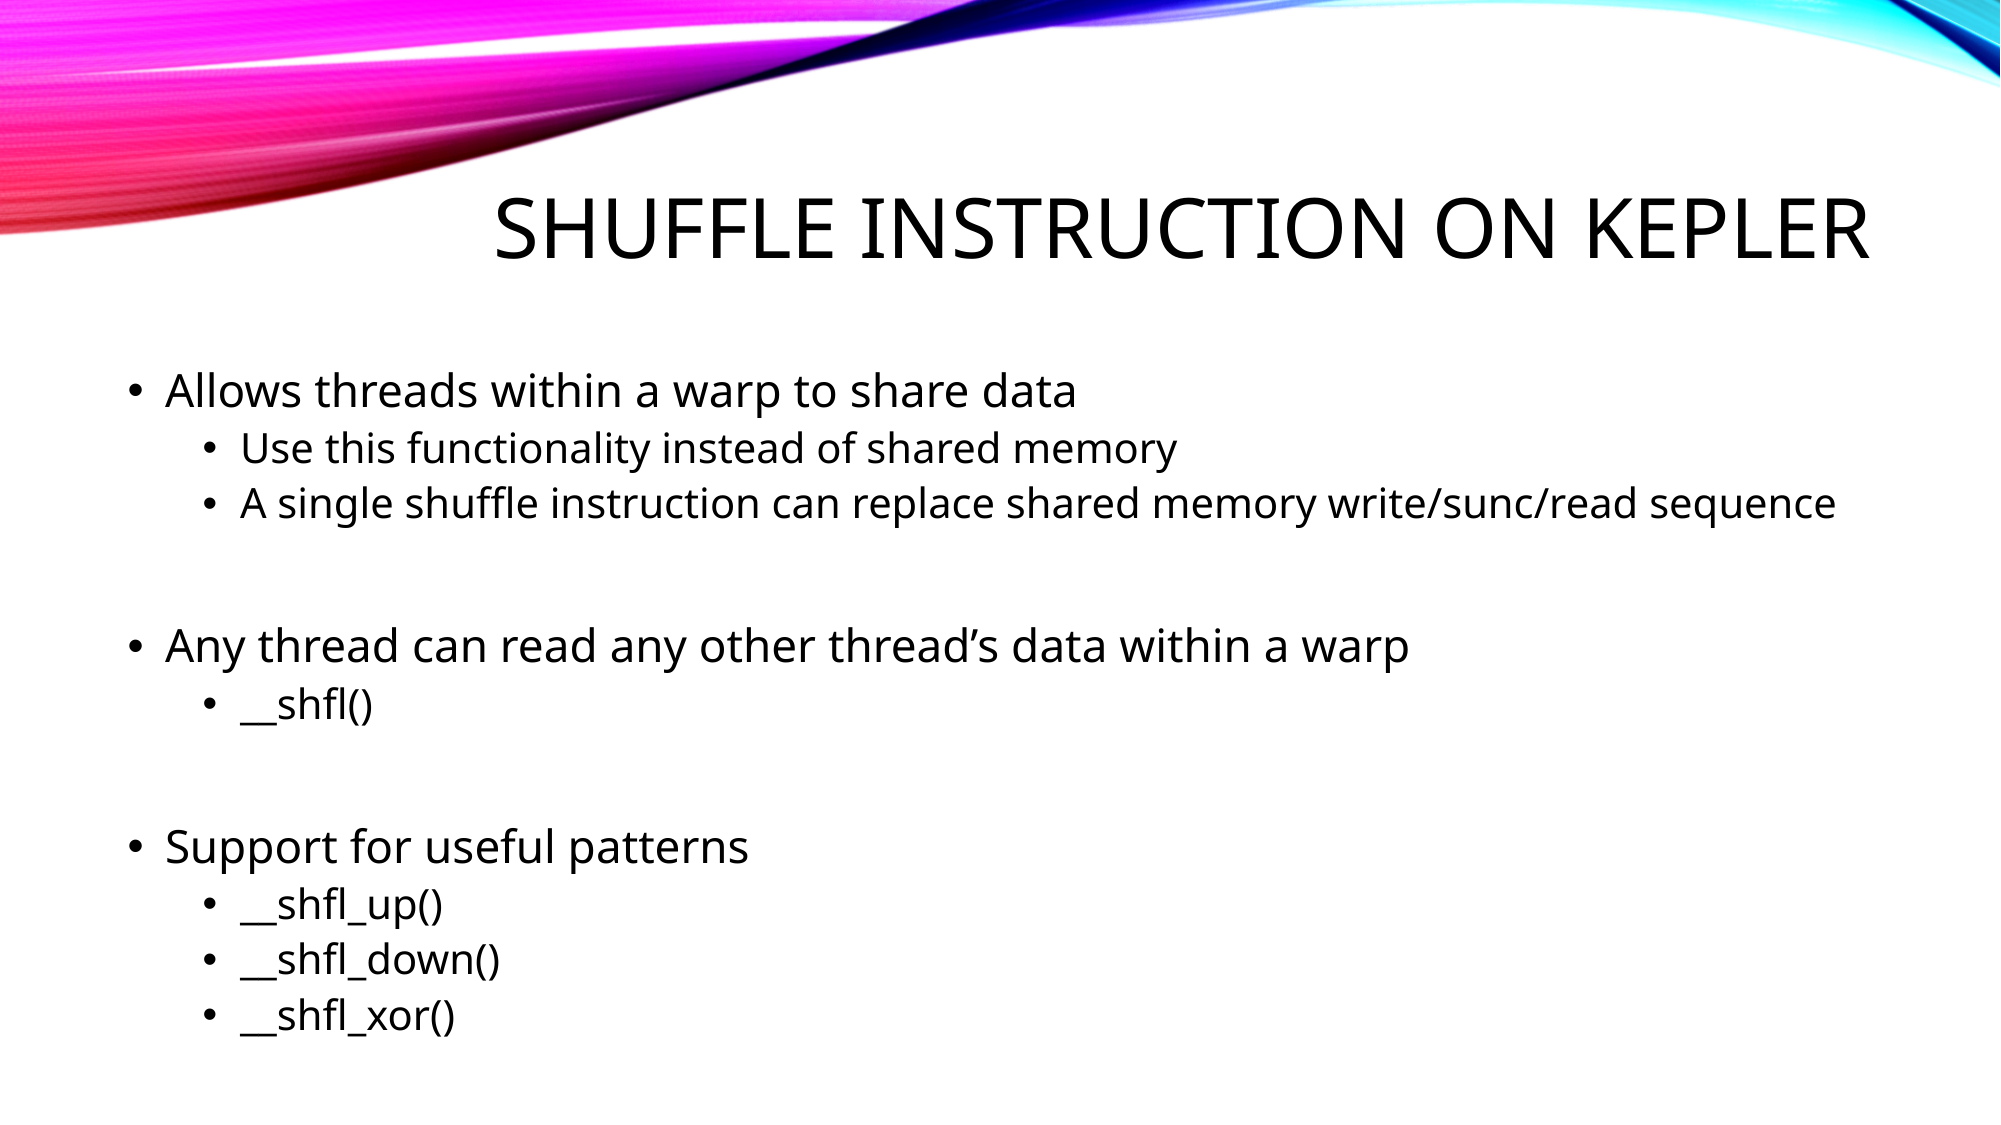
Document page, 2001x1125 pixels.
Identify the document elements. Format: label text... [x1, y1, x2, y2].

picture [0, 0, 2000, 237]
title Shuffle instruction on Kepler [474, 125, 1888, 338]
list Allows threads within a warp to share data Use this functionality instead of shared memory A single shuffle instruction can replace shared memory write/sunc/read sequence Any thread can read any other thread’s data within a warp __shfl() Support for useful patterns __shfl_up() __shfl_down() __shfl_xor() [112, 360, 1888, 1125]
picture [1910, 0, 2000, 45]
picture [1890, 0, 2000, 75]
